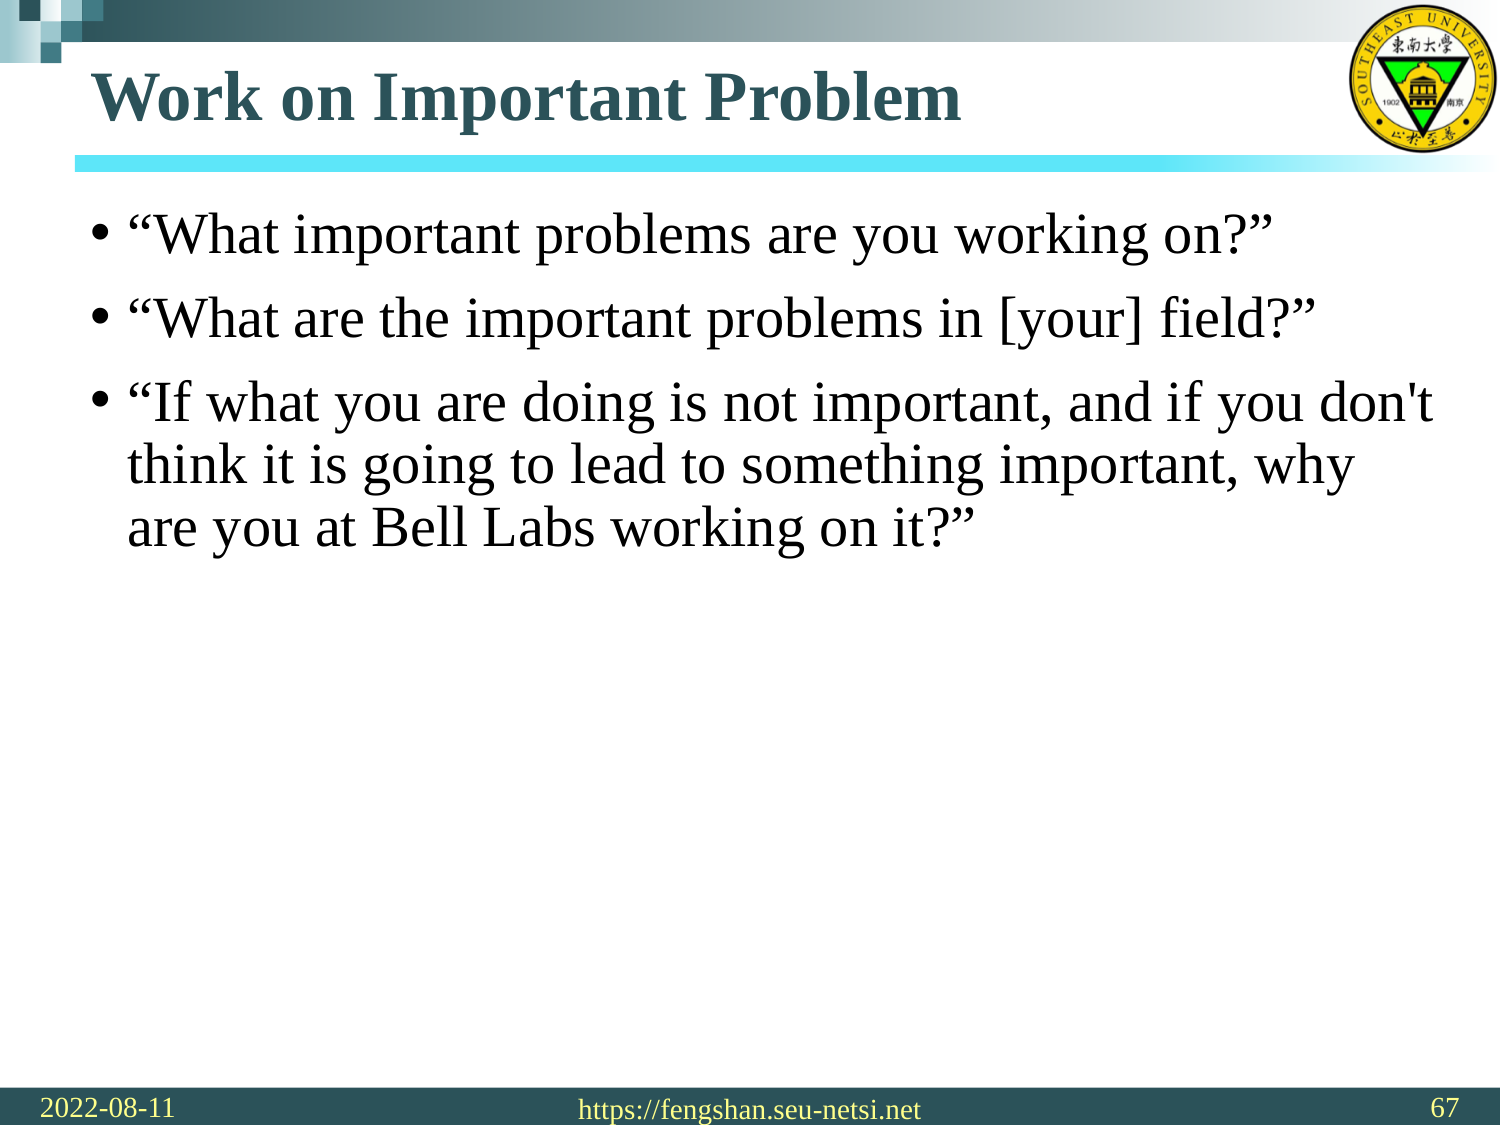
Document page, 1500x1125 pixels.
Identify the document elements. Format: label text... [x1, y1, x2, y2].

title Work on Important Problem [75, 46, 1383, 149]
slide_number 55 [1155, 155, 1161, 172]
picture [1348, 3, 1498, 154]
footer https://fengshan.seu-netsi.net [460, 1088, 1040, 1125]
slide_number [24, 1087, 375, 1125]
list “What important problems are you working on?” “What are the important problems in [your] field?” “If what you are doing is not important, and if you don't think it is going to lead to something important, why are you at Bell Labs working on it?” [75, 196, 1450, 1075]
slide_number 67 [1125, 1087, 1475, 1125]
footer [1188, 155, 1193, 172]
